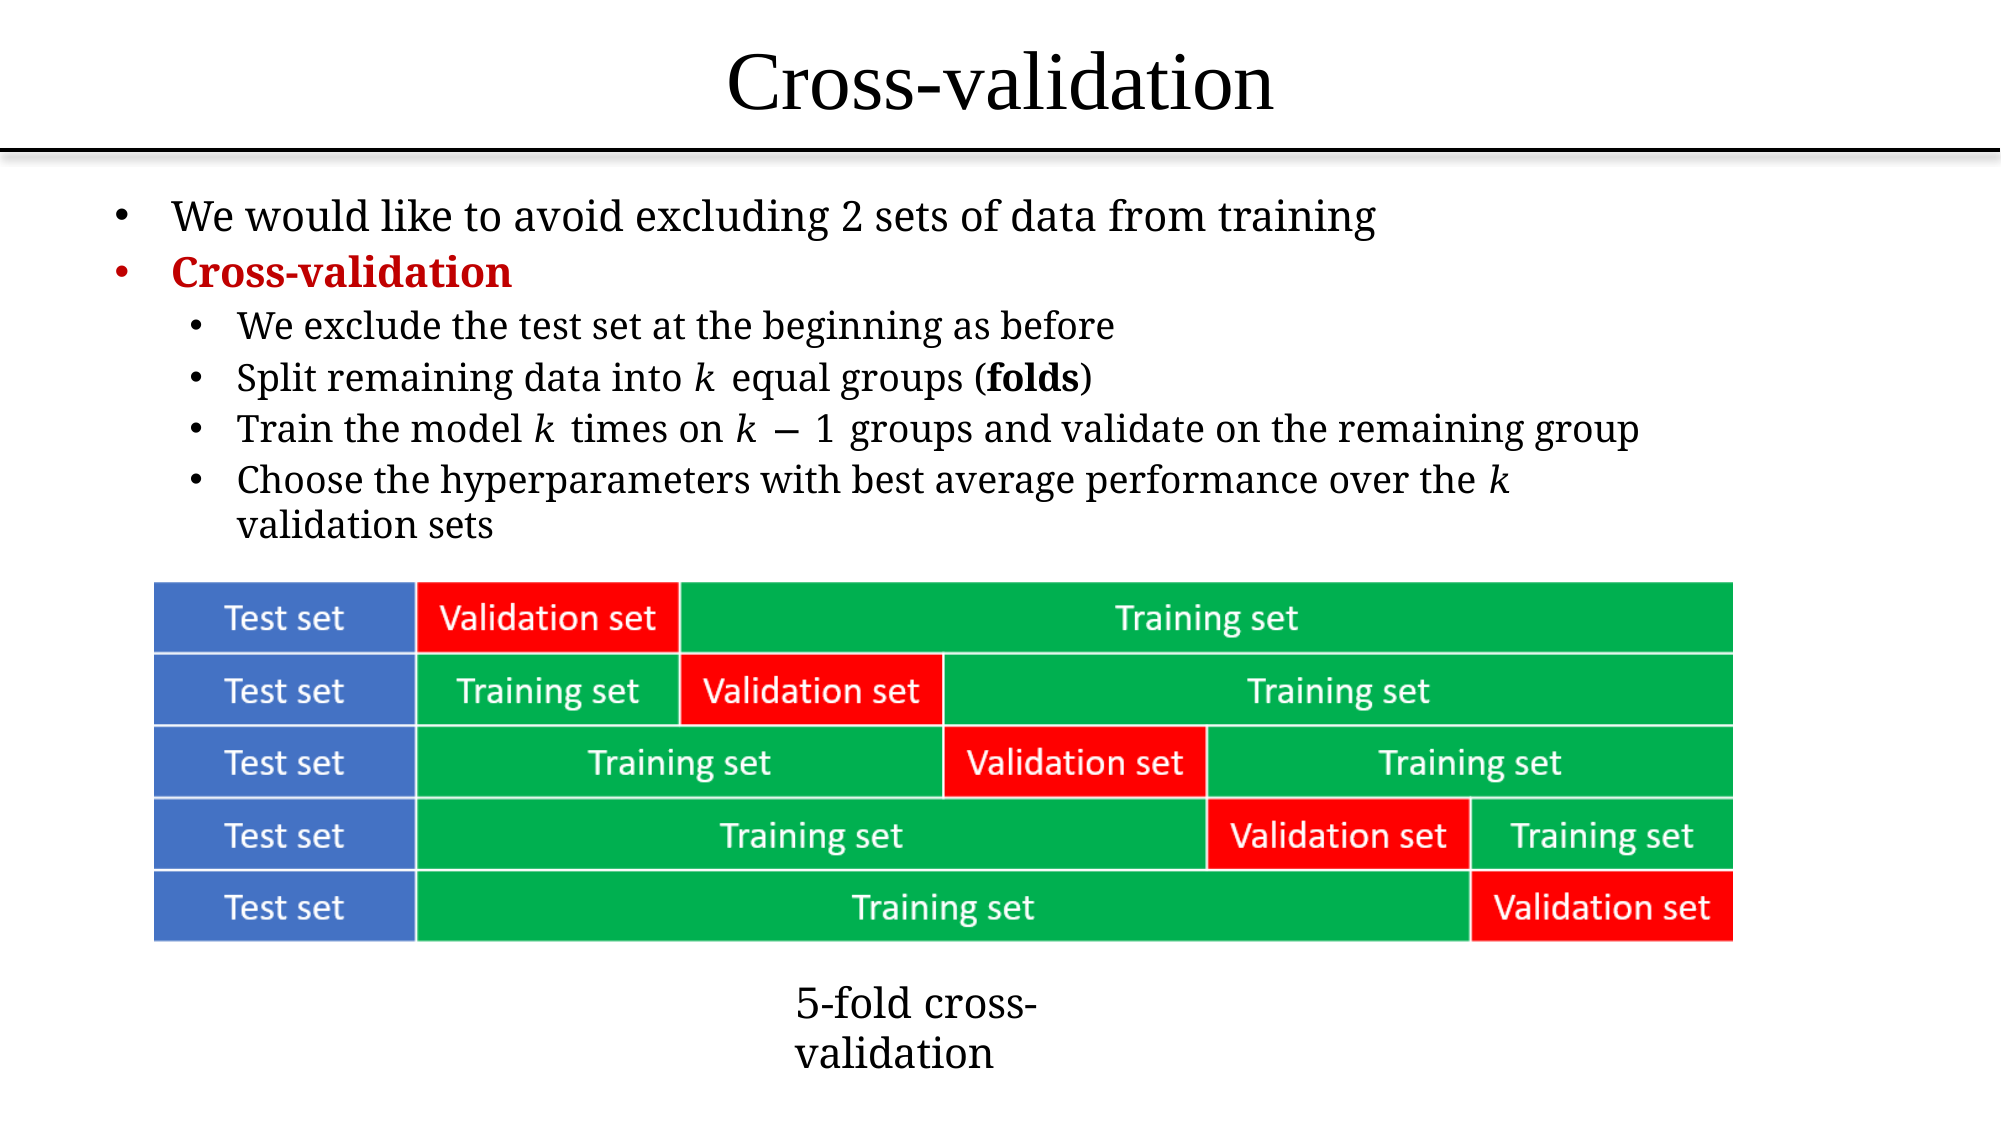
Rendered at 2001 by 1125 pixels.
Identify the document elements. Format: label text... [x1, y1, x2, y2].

text_box 5-fold cross-validation [792, 974, 1213, 1077]
text_box We would like to avoid excluding 2 sets of data from training Cross-validation We exclude the test set at the beginning as before Split remaining data into 𝑘 equal groups (folds) Train the model 𝑘 times on 𝑘 − 1 groups and validate on the remaining group Choose the hyperparameters with best average performance over the 𝑘 validation sets [112, 181, 1657, 547]
title Cross-validation [0, 0, 2000, 170]
picture [154, 581, 1733, 942]
